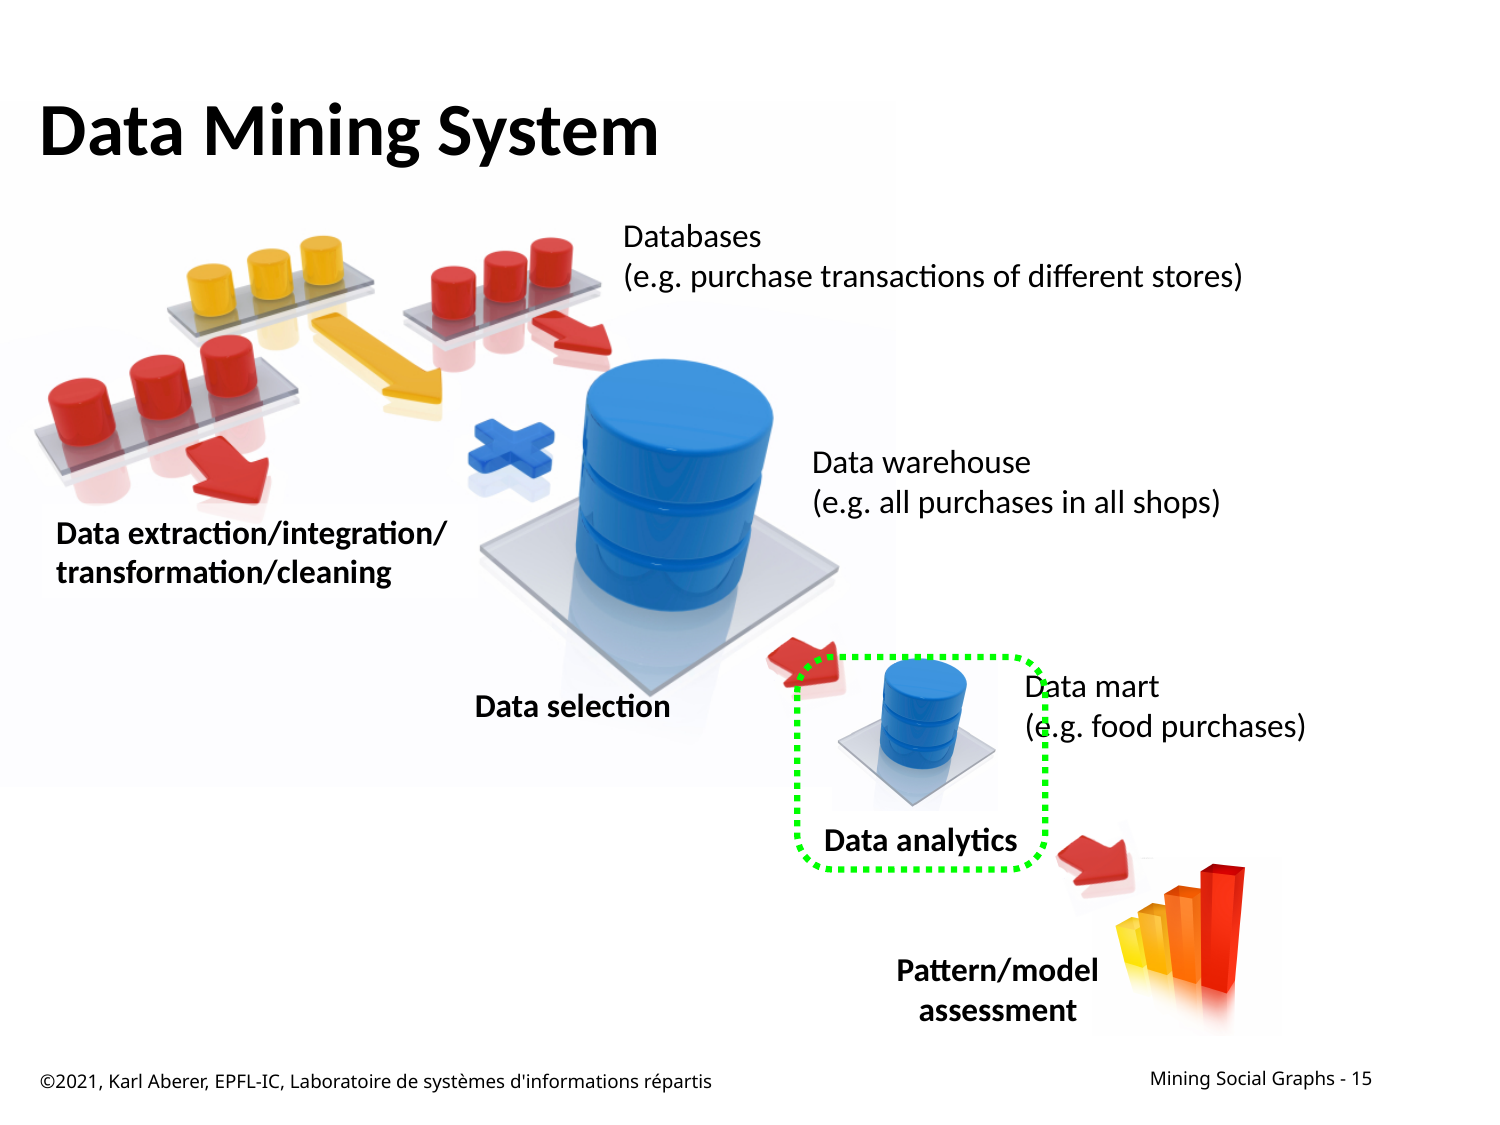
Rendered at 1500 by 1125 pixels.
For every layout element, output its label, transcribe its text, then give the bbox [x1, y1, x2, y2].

text_box Databases (e.g. purchase transactions of different stores) [900, 206, 1282, 302]
text_box [797, 795, 827, 854]
picture [0, 101, 999, 811]
footer ©2021, Karl Aberer, EPFL-IC, Laboratoire de systèmes d'informations répartis [24, 1062, 988, 1101]
text_box Pattern/model assessment [879, 940, 1087, 1036]
title Data Mining System [24, 49, 1388, 201]
text_box [1001, 656, 1046, 853]
text_box Data warehouse (e.g. all purchases in all shops) [900, 432, 1270, 528]
picture [1052, 820, 1282, 1036]
text_box Data analytics [803, 810, 1040, 866]
text_box [817, 866, 1025, 870]
text_box Data mart (e.g. food purchases) [1011, 656, 1376, 752]
